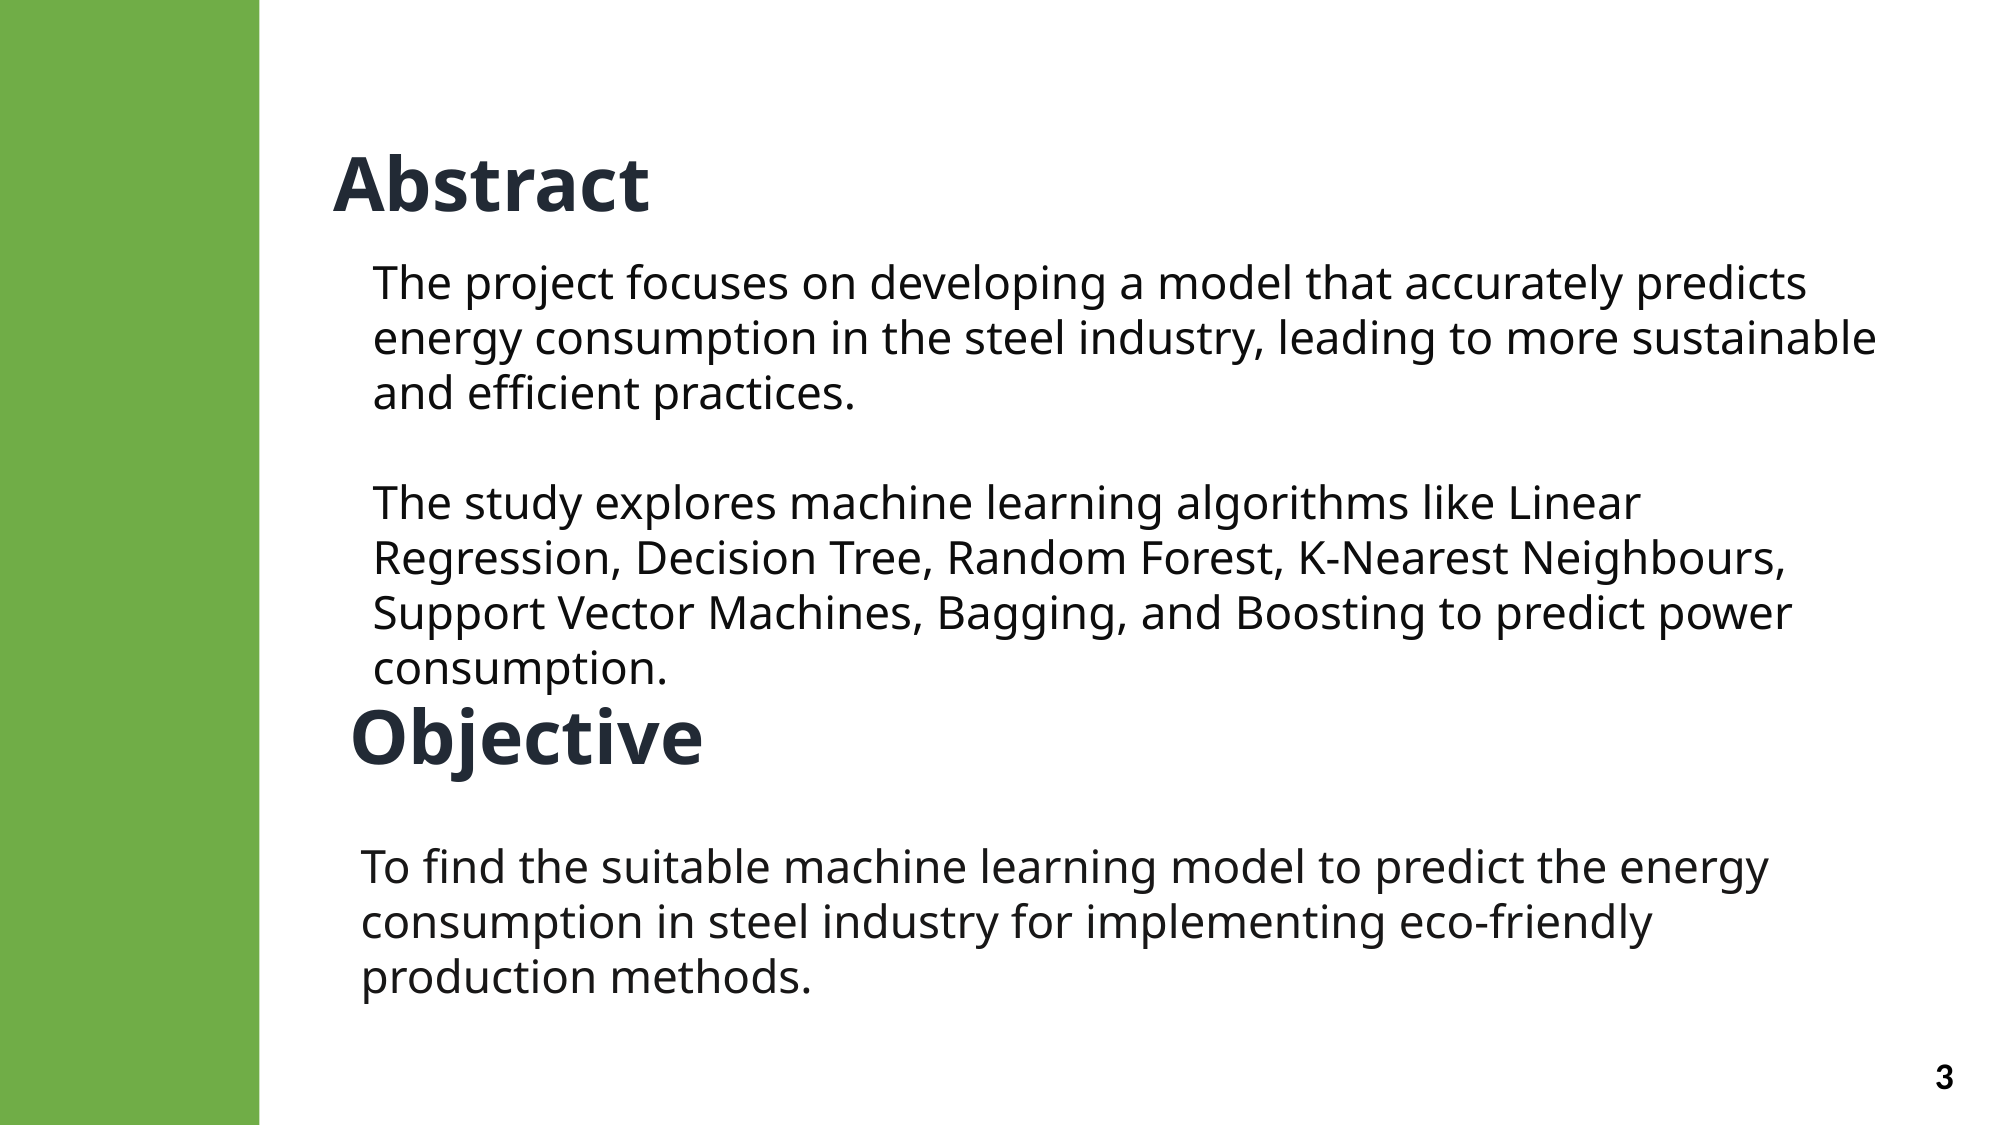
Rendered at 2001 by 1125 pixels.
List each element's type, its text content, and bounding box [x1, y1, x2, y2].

text_box 3 [1919, 1044, 1969, 1105]
text_box [0, 0, 260, 1125]
text_box Objective [334, 682, 720, 787]
text_box The project focuses on developing a model that accurately predicts energy consumption in the steel industry, leading to more sustainable and efficient practices. The study explores machine learning algorithms like Linear Regression, Decision Tree, Random Forest, K-Nearest Neighbours, Support Vector Machines, Bagging, and Boosting to predict power consumption. [357, 246, 1905, 761]
text_box Abstract [318, 128, 666, 234]
text_box To find the suitable machine learning model to predict the energy consumption in steel industry for implementing eco-friendly production methods. [345, 830, 1853, 1011]
